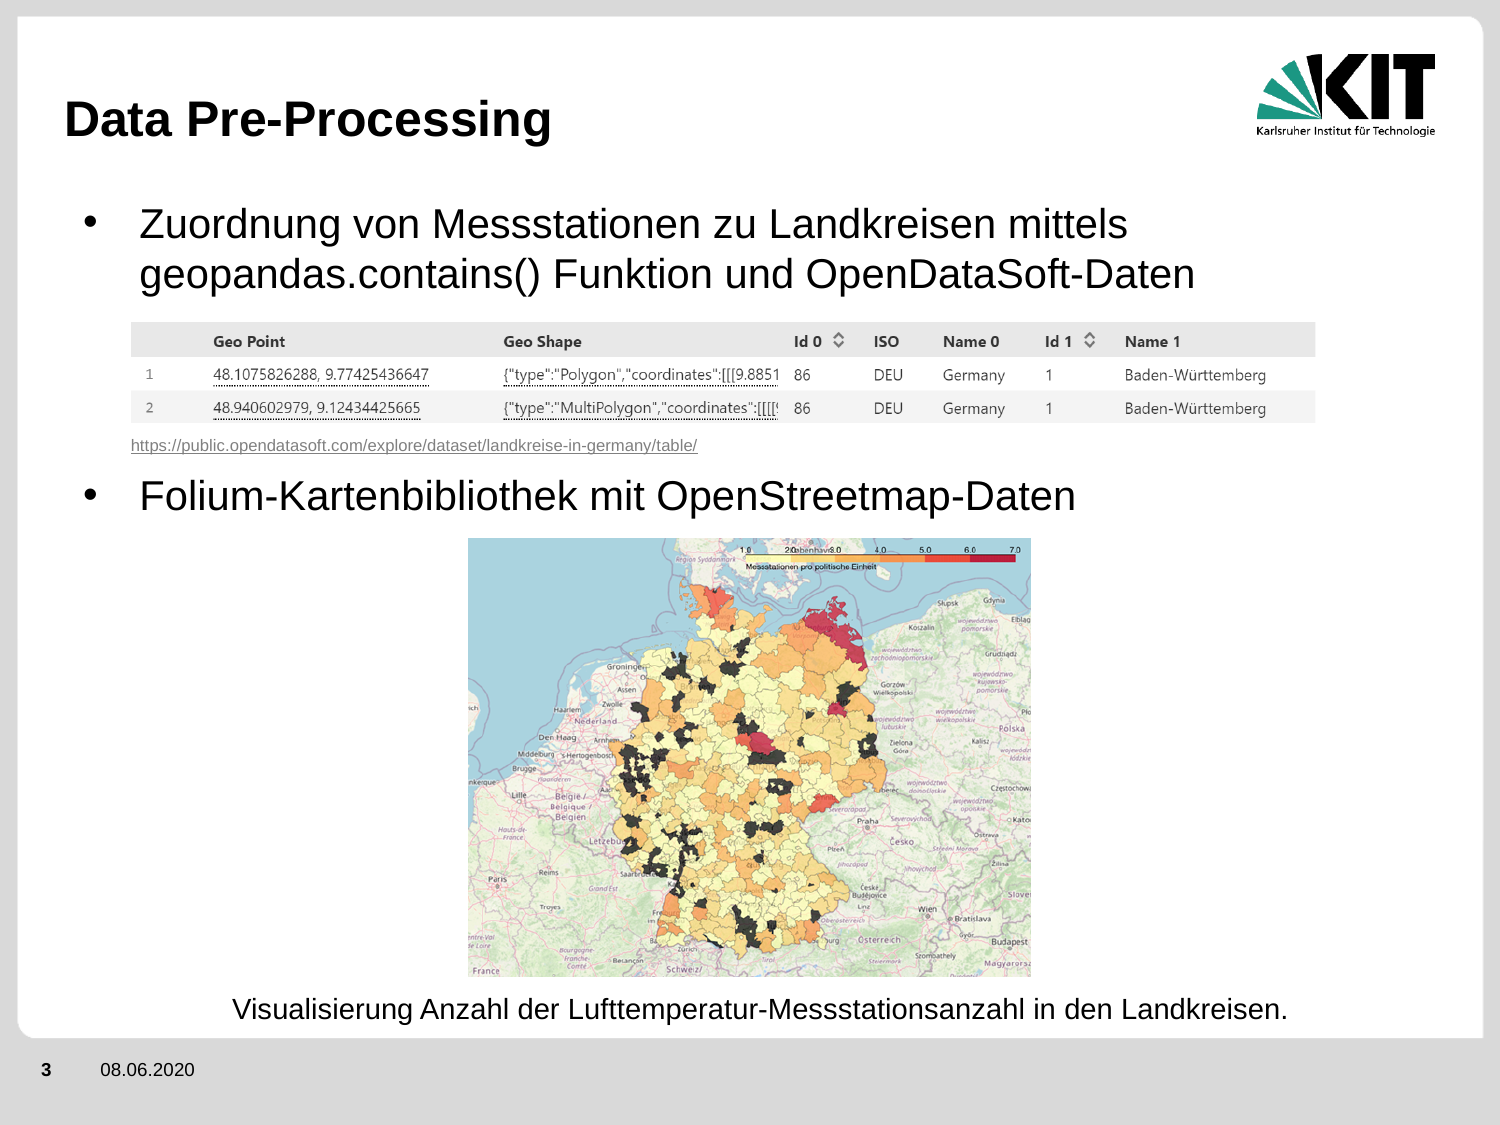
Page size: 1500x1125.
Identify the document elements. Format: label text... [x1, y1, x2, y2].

text_box https://public.opendatasoft.com/explore/dataset/landkreise-in-germany/table/ [115, 427, 1164, 463]
picture [0, 0, 1500, 1125]
title Data Pre-Processing [64, 54, 1198, 147]
text_box Visualisierung Anzahl der Lufttemperatur-Messstationsanzahl in den Landkreisen. [217, 982, 1403, 1033]
list Zuordnung von Messstationen zu Landkreisen mittels geopandas.contains() Funktion und OpenDataSoft-Daten Folium-Kartenbibliothek mit OpenStreetmap-Daten [64, 196, 1436, 1000]
